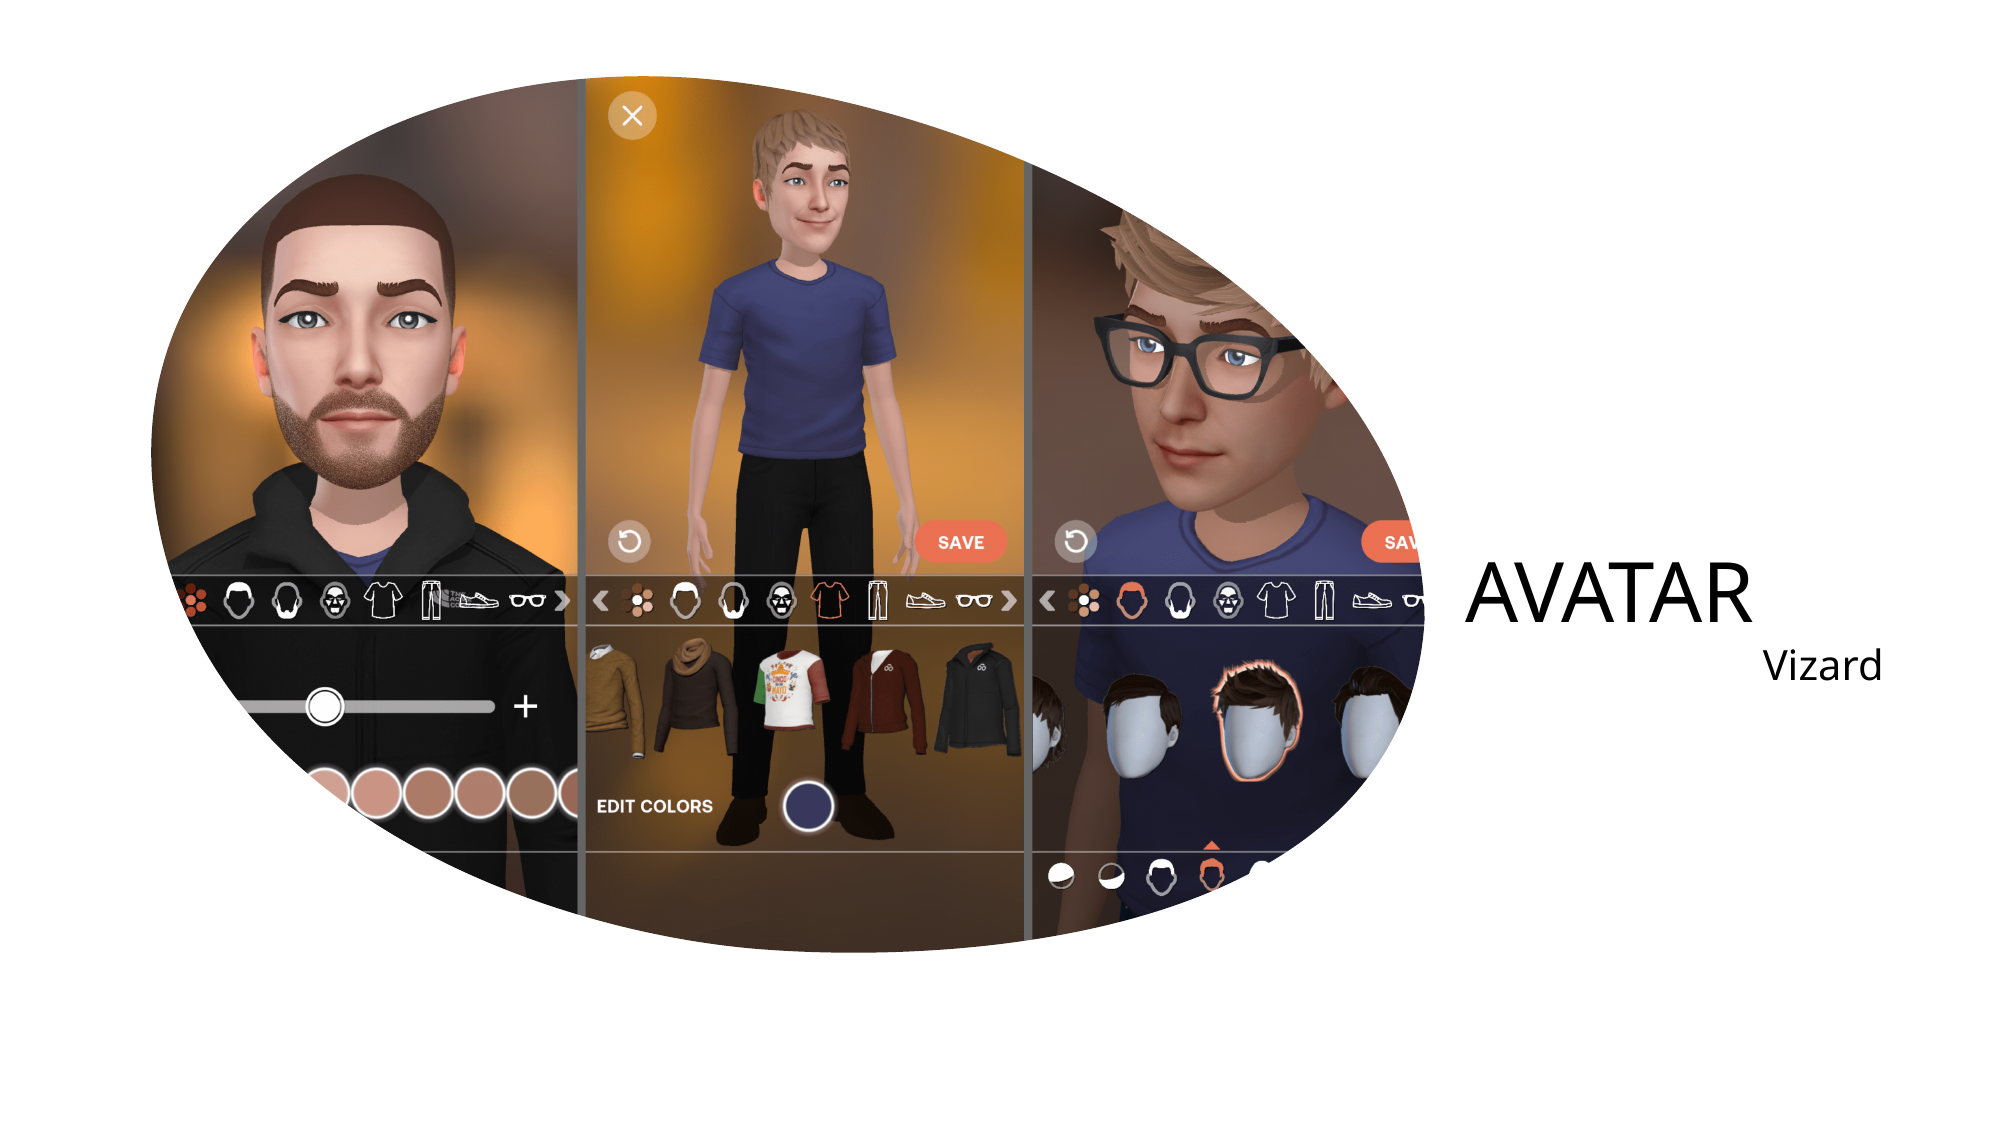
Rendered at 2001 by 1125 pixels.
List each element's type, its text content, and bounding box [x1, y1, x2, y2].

title AVATAR [1450, 243, 1931, 648]
picture [151, 76, 1425, 953]
subtitle Vizard [1543, 636, 2000, 728]
